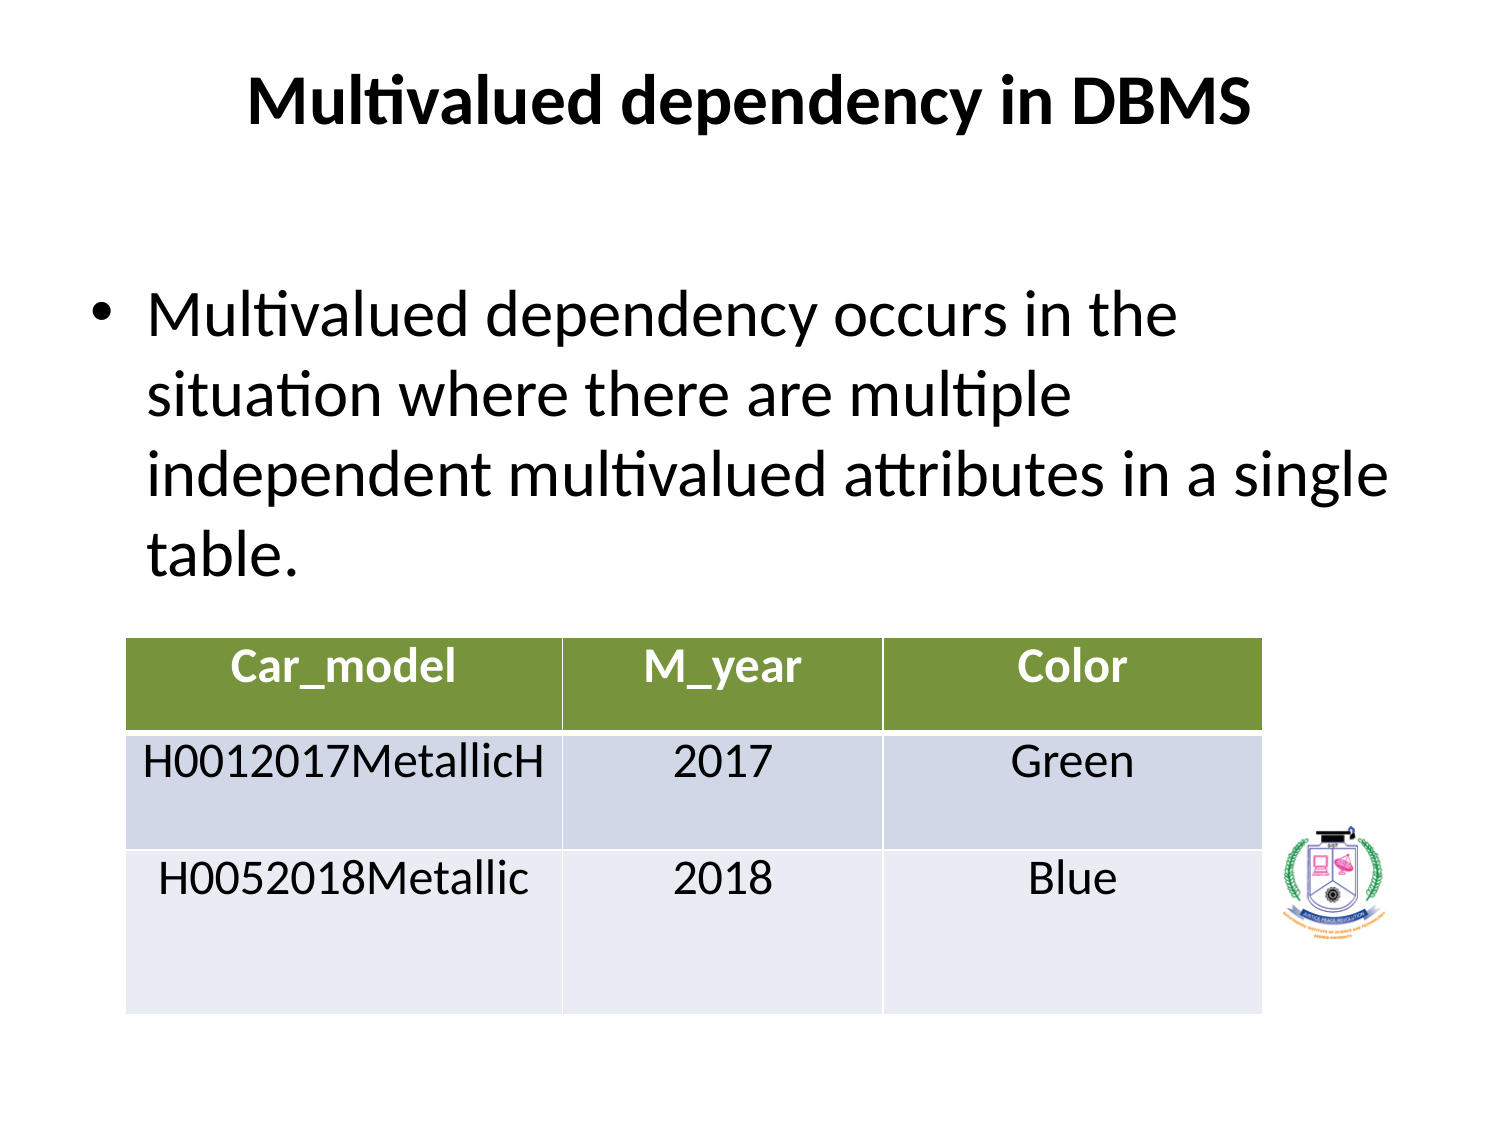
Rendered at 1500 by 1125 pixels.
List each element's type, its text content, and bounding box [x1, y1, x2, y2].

table_cell 2018 [563, 851, 882, 1014]
table_cell H0012017MetallicH [126, 736, 562, 849]
table_header M_year [563, 638, 882, 730]
title Multivalued dependency in DBMS [75, 45, 1425, 233]
table_header Car_model [126, 638, 562, 730]
table_header Color [884, 638, 1262, 730]
list Multivalued dependency occurs in the situation where there are multiple independent multivalued attributes in a single table. [75, 262, 1425, 1005]
table_cell 2017 [563, 736, 882, 849]
table_cell H0052018Metallic [126, 851, 562, 1014]
table_cell Blue [884, 851, 1262, 1014]
table_cell Green [884, 736, 1262, 849]
